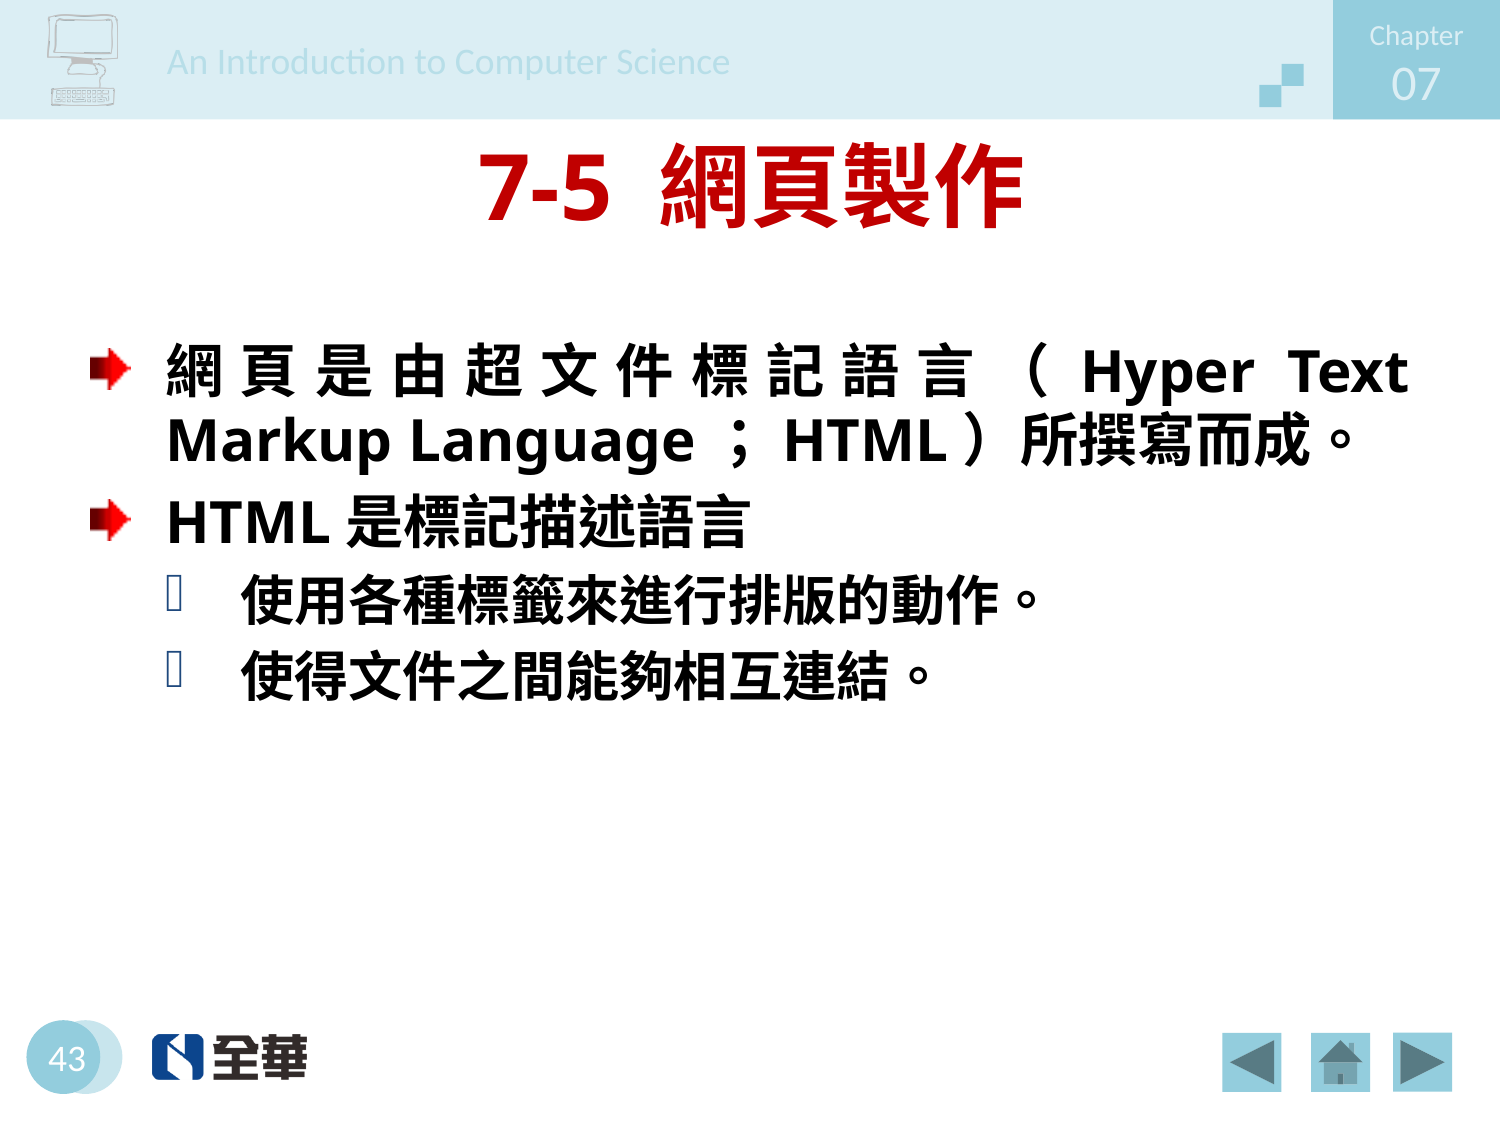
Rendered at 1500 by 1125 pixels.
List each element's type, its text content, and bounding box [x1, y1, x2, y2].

picture [47, 14, 118, 106]
picture [90, 499, 131, 541]
list 網頁是由超文件標記語言（Hyper Text Markup Language；HTML）所撰寫而成。 HTML是標記描述語言 使用各種標籤來進行排版的動作。 使得文件之間能夠相互連結。 [75, 326, 1425, 1005]
title 7-5 網頁製作 [76, 90, 1427, 278]
picture [152, 1034, 307, 1080]
picture [90, 348, 131, 390]
